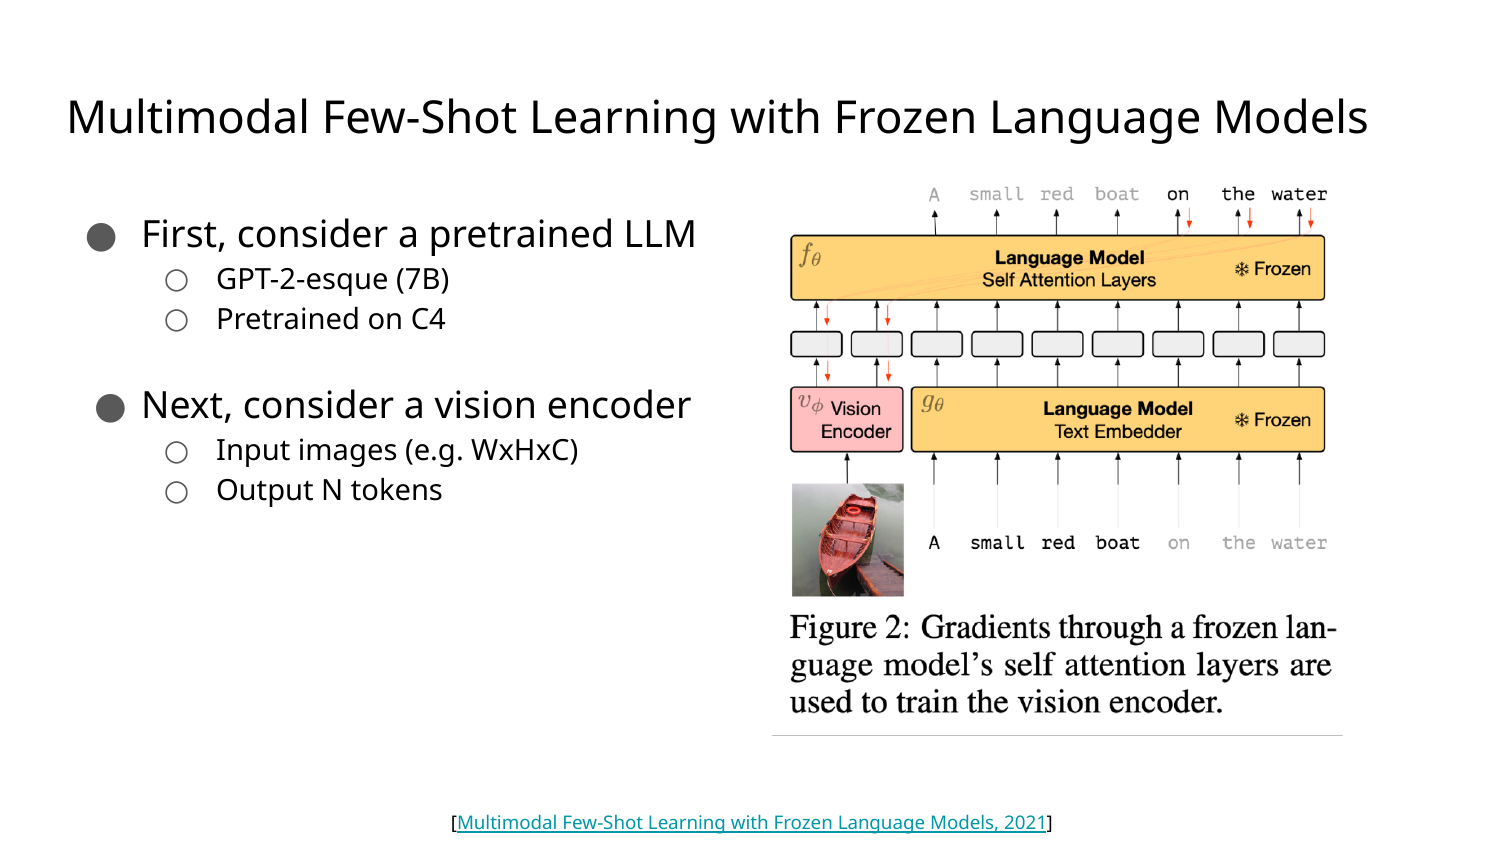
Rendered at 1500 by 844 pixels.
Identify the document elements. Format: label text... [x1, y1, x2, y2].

text_box First, consider a pretrained LLM GPT-2-esque (7B) Pretrained on C4 Next, consider a vision encoder Input images (e.g. WxHxC) Output N tokens [51, 188, 776, 750]
title Multimodal Few-Shot Learning with Frozen Language Models [51, 72, 1449, 167]
text_box [Multimodal Few-Shot Learning with Frozen Language Models, 2021] [0, 798, 1500, 844]
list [752, 174, 1343, 736]
